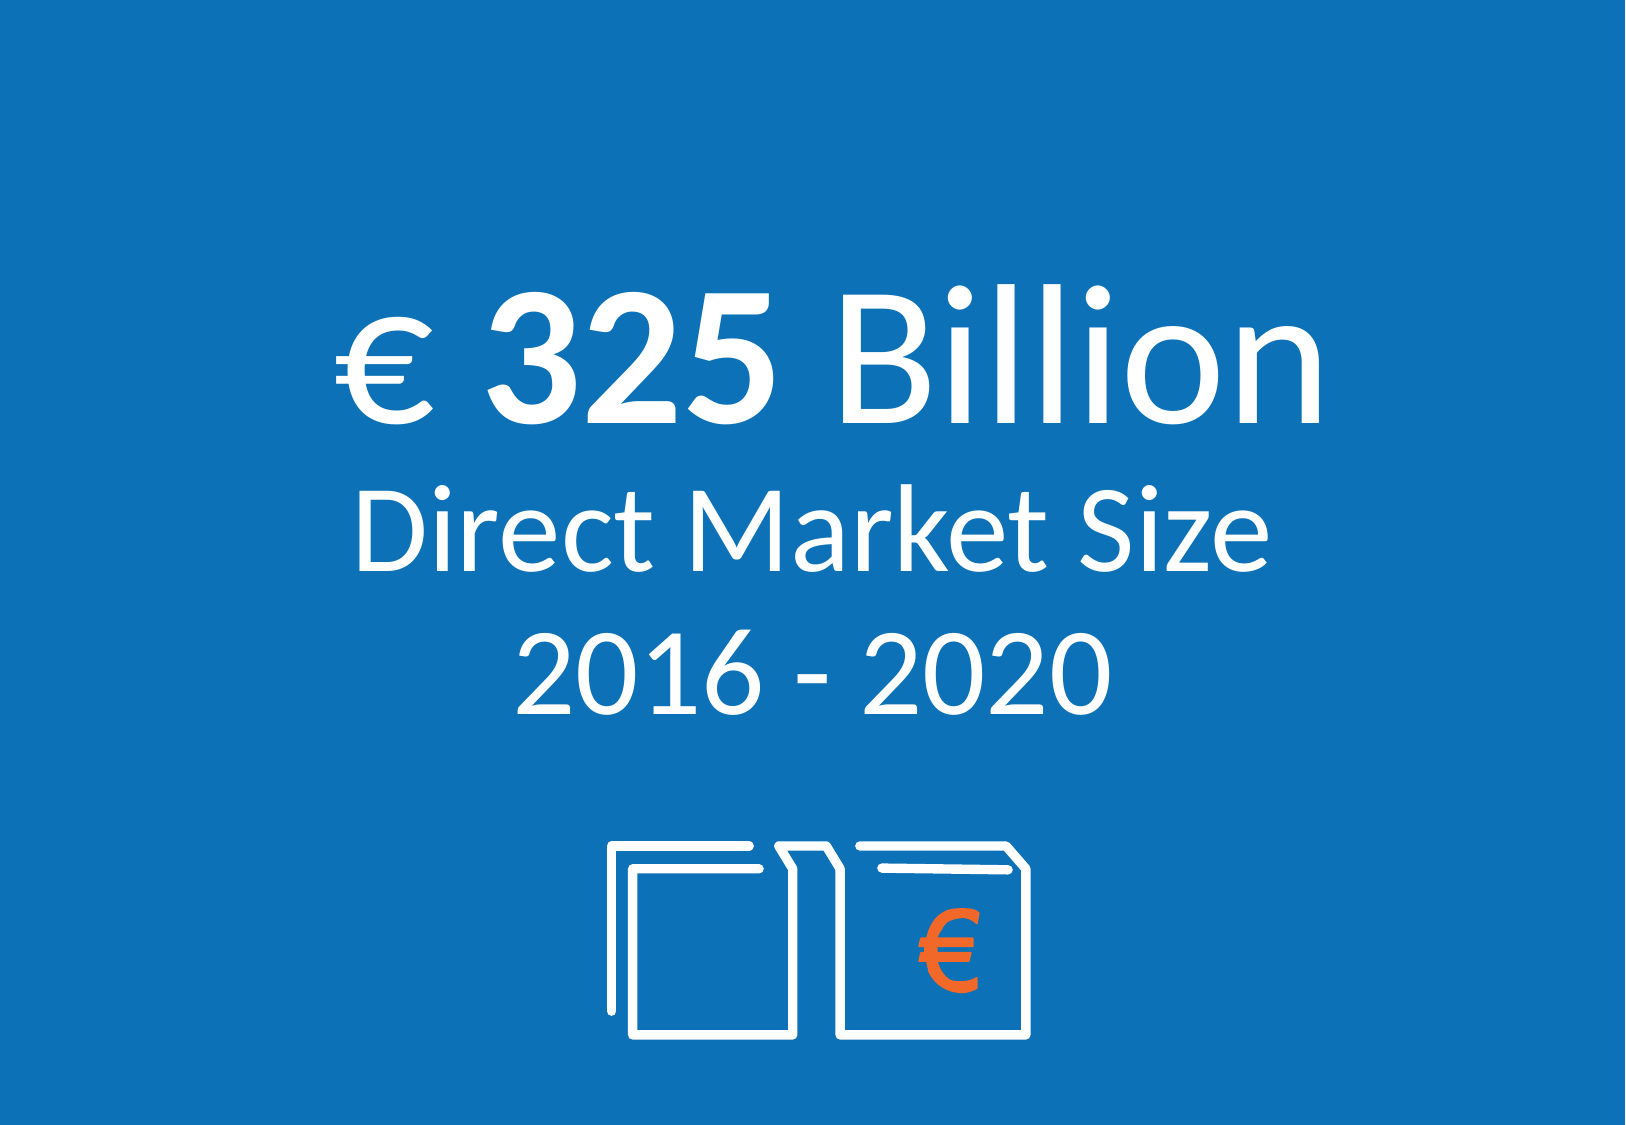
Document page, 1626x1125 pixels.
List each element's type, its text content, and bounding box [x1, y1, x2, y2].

text_box [0, 0, 1625, 1125]
text_box € 325 Billion [292, 243, 1374, 421]
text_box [611, 845, 1027, 1036]
text_box Direct Market Size 2016 - 2020 [310, 456, 1315, 622]
